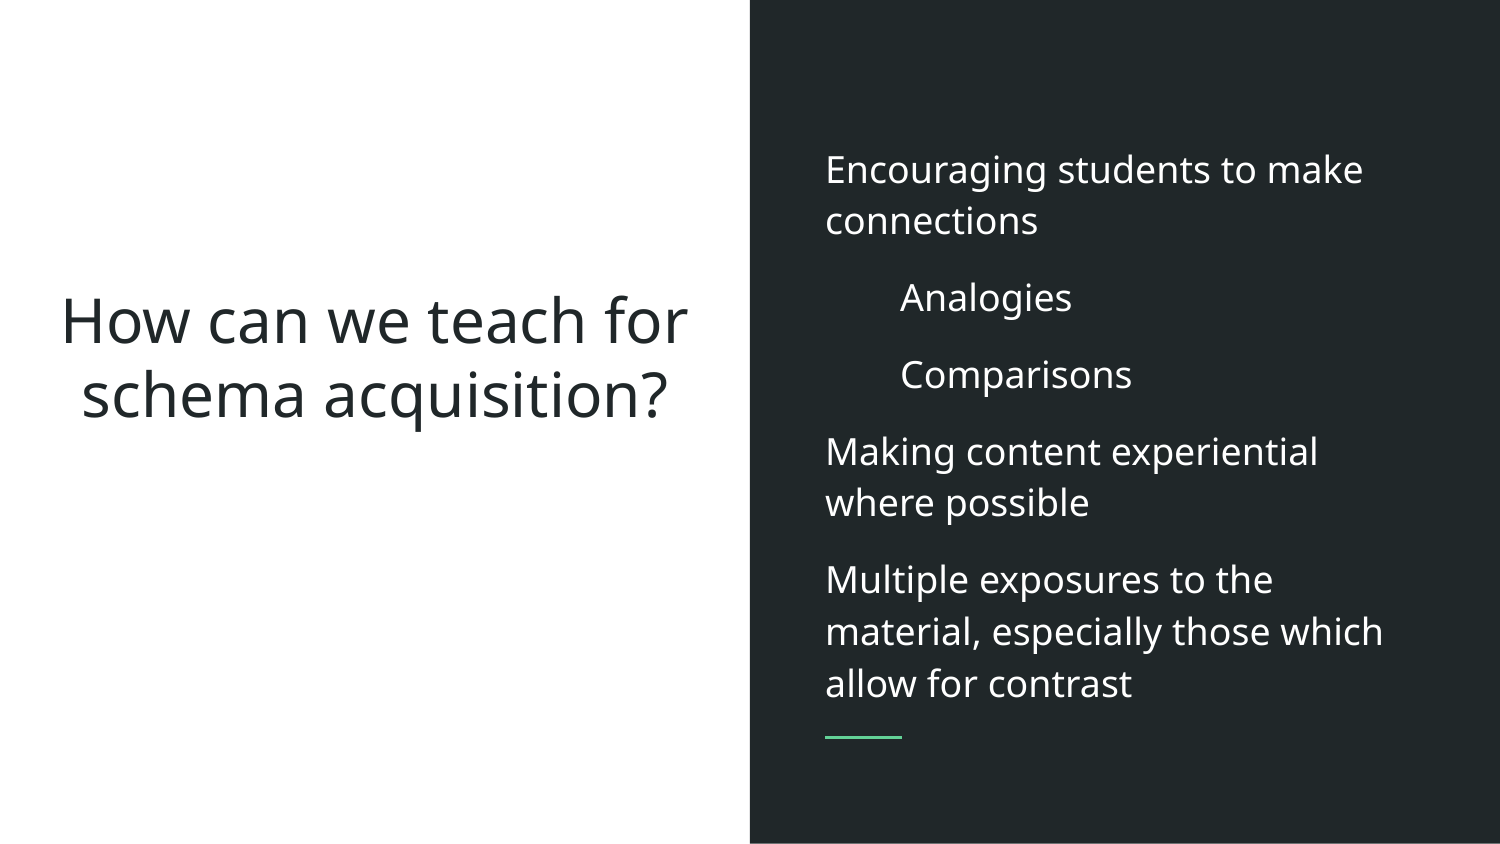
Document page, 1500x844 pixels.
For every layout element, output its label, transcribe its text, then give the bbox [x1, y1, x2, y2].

title How can we teach for schema acquisition? [43, 197, 708, 446]
list Encouraging students to make connections Analogies Comparisons Making content experiential where possible Multiple exposures to the material, especially those which allow for contrast [810, 118, 1440, 725]
